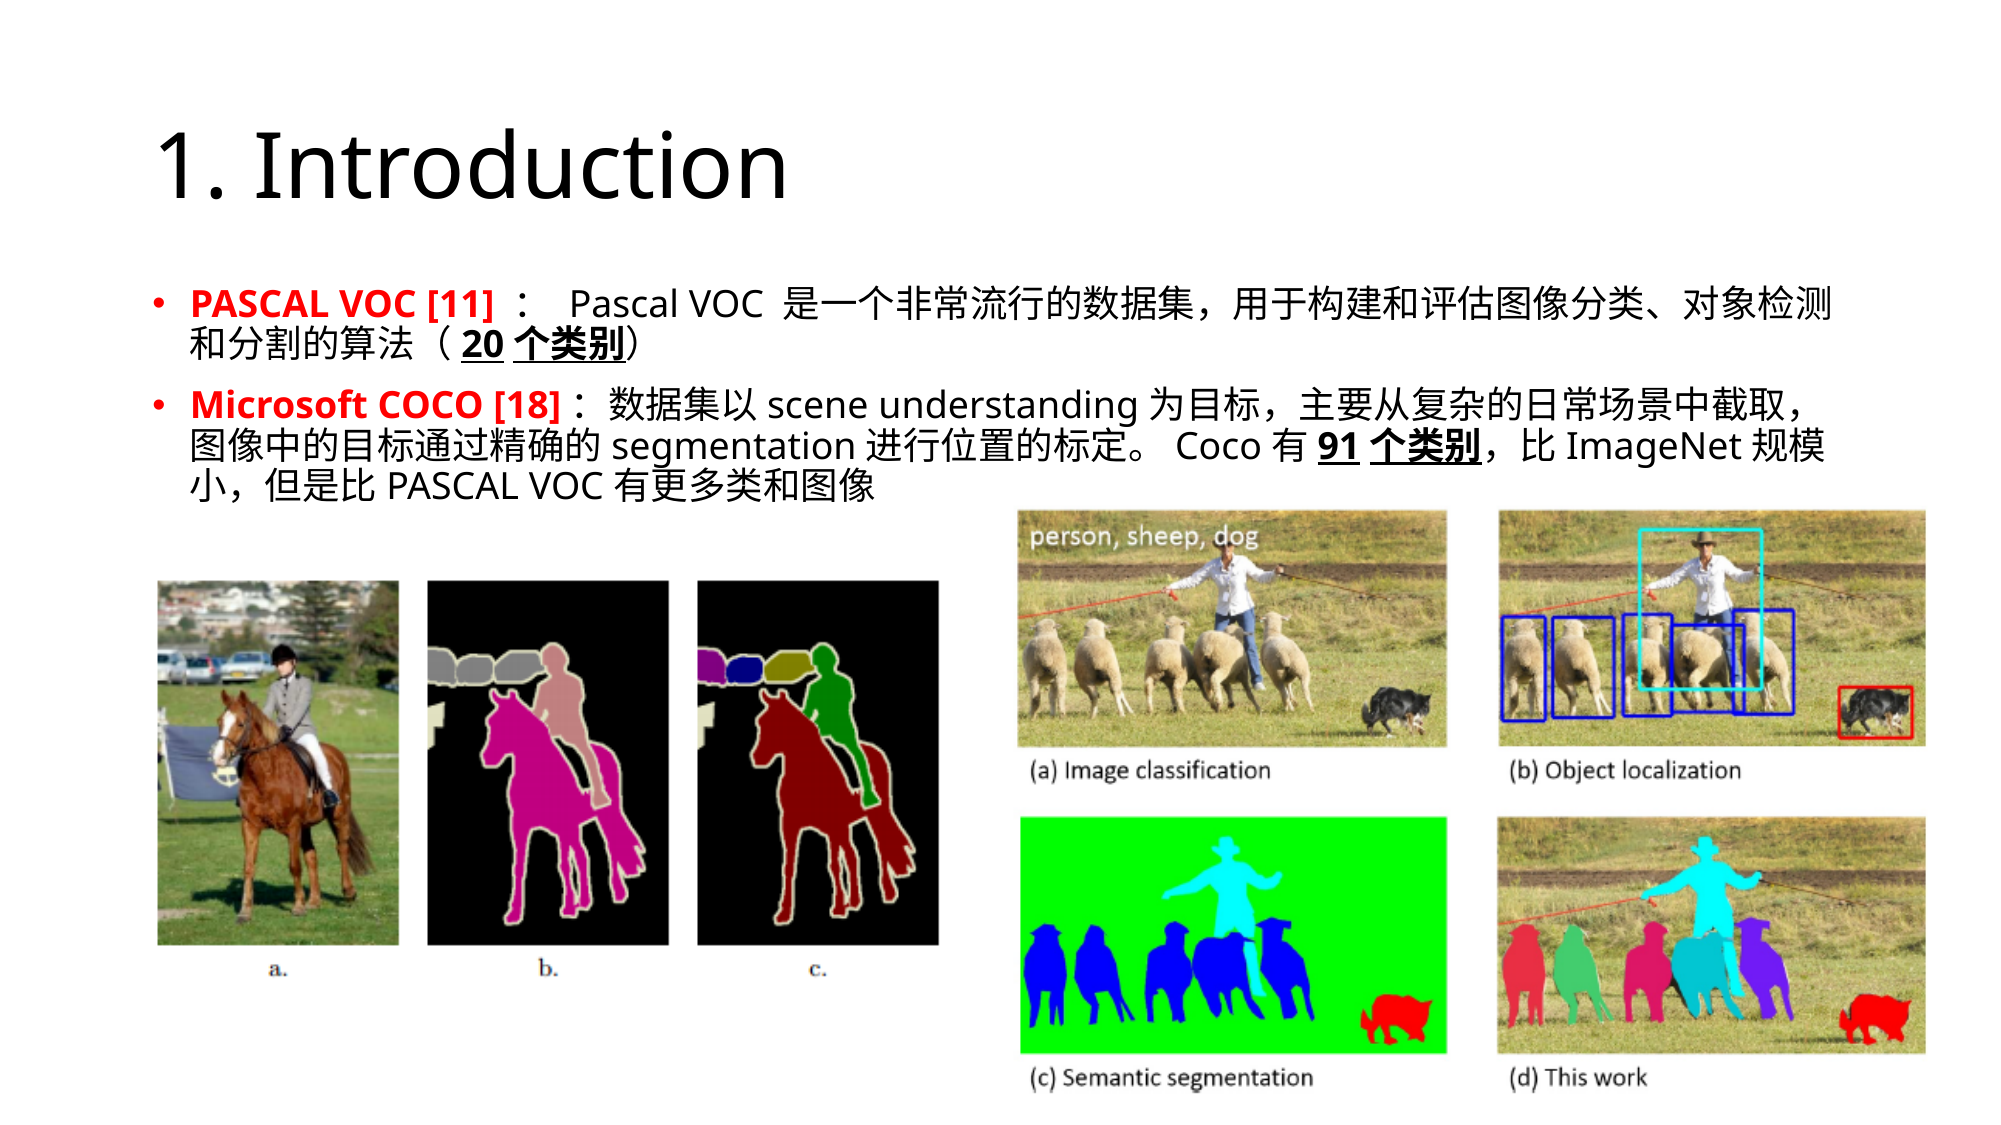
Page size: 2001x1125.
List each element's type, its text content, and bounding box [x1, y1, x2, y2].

picture [137, 562, 966, 986]
list PASCAL VOC [11] ： Pascal VOC 是一个非常流行的数据集，用于构建和评估图像分类、对象检测和分割的算法（20个类别） Microsoft COCO [18]：数据集以scene understanding为目标，主要从复杂的日常场景中截取，图像中的目标通过精确的segmentation进行位置的标定。Coco有91个类别，比ImageNet规模小，但是比PASCAL VOC有更多类和图像 [137, 277, 1863, 1106]
title 1. Introduction [137, 59, 1863, 277]
picture [999, 492, 1960, 1106]
